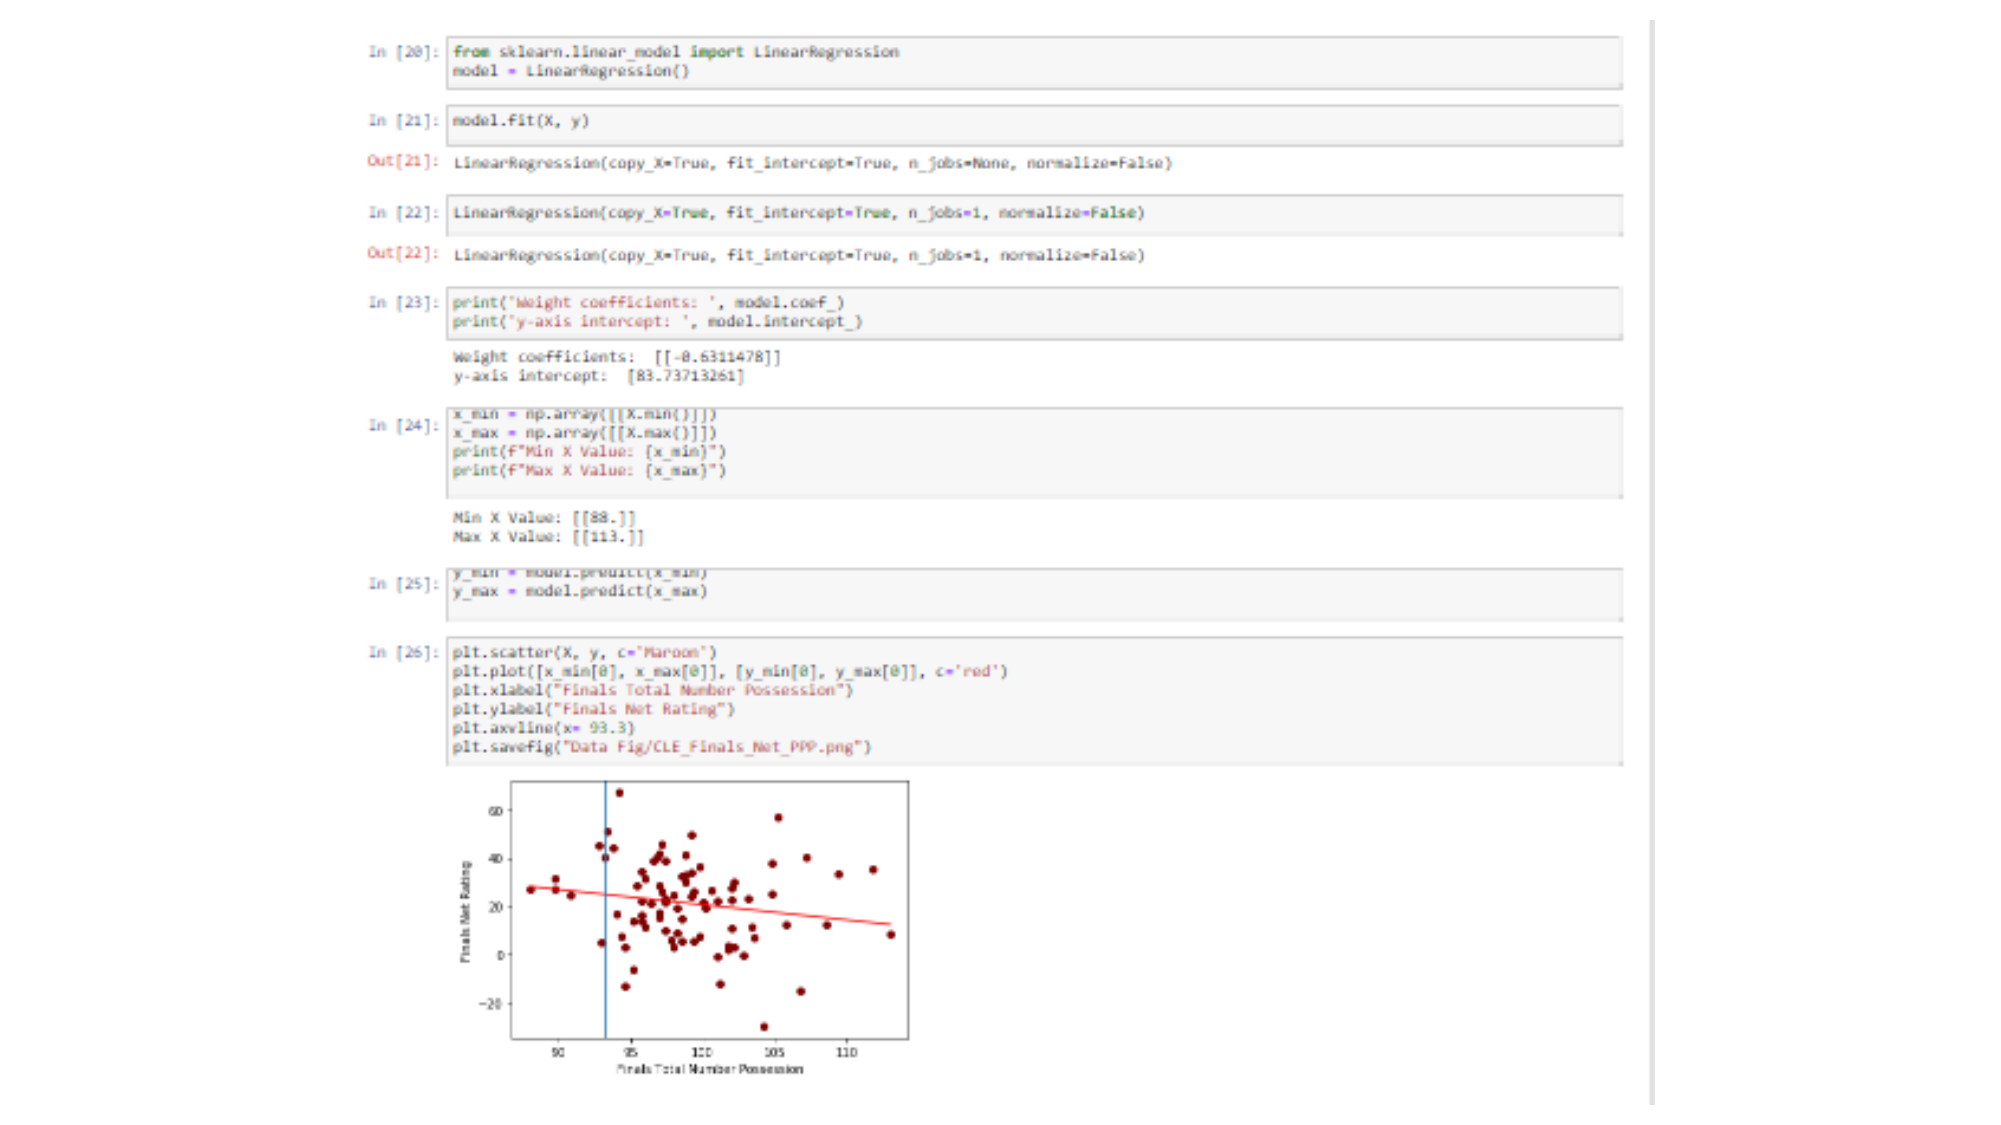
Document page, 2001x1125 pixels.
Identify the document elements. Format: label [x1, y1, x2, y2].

list [345, 20, 1655, 1105]
